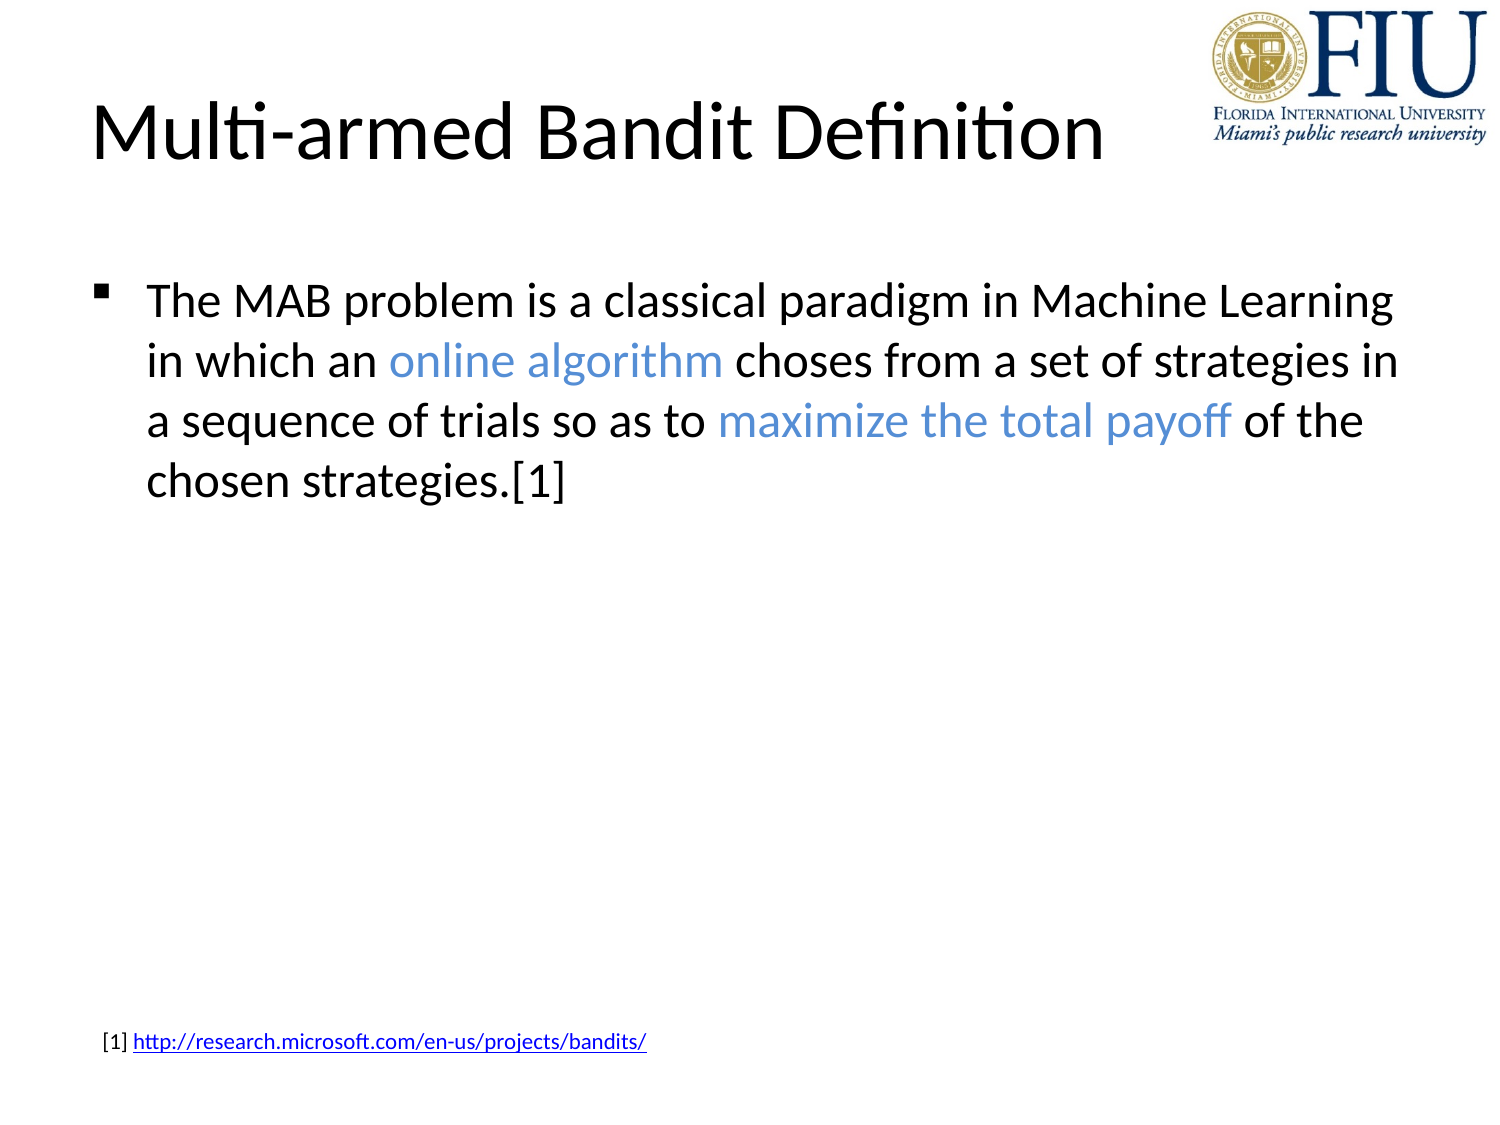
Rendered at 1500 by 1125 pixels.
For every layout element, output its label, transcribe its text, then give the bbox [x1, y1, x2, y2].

picture [1200, 0, 1500, 150]
list The MAB problem is a classical paradigm in Machine Learning in which an online algorithm choses from a set of strategies in a sequence of trials so as to maximize the total payoff of the chosen strategies.[1] [75, 260, 1425, 1003]
title Multi-armed Bandit Definition [75, 32, 1225, 220]
text_box [1] http://research.microsoft.com/en-us/projects/bandits/ [87, 1019, 1075, 1062]
